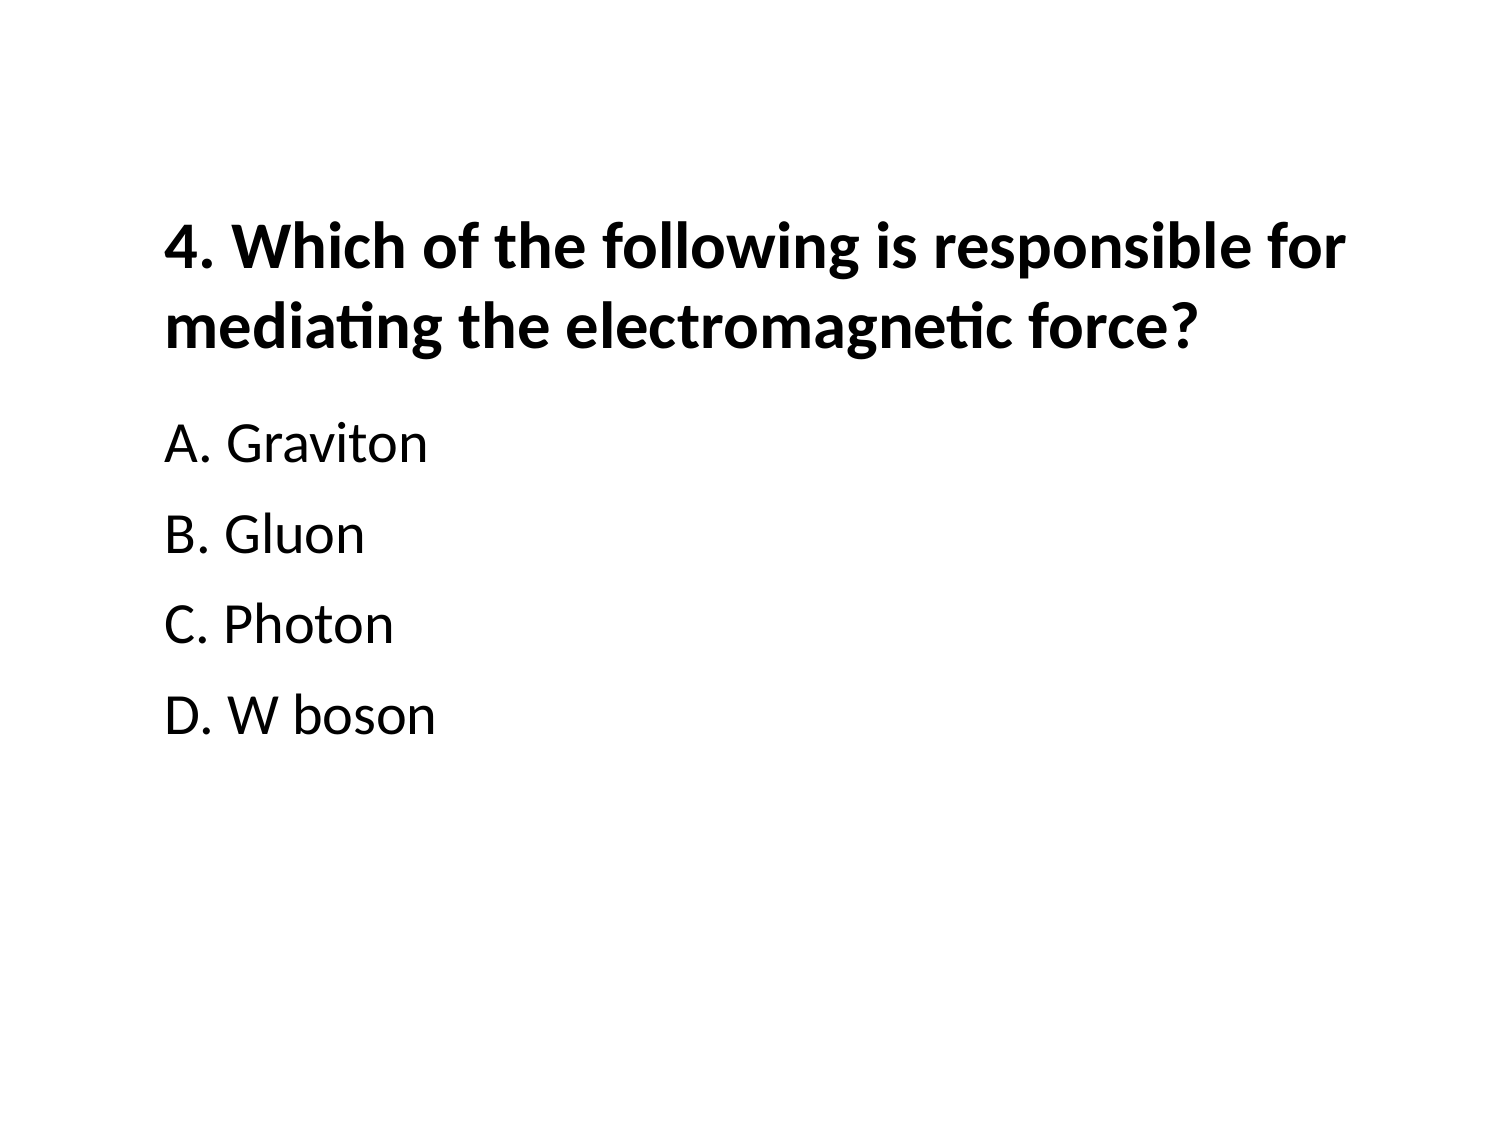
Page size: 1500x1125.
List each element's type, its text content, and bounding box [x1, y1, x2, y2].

text_box 4. Which of the following is responsible for mediating the electromagnetic force? A. Graviton B. Gluon C. Photon D. W boson [150, 149, 1425, 754]
